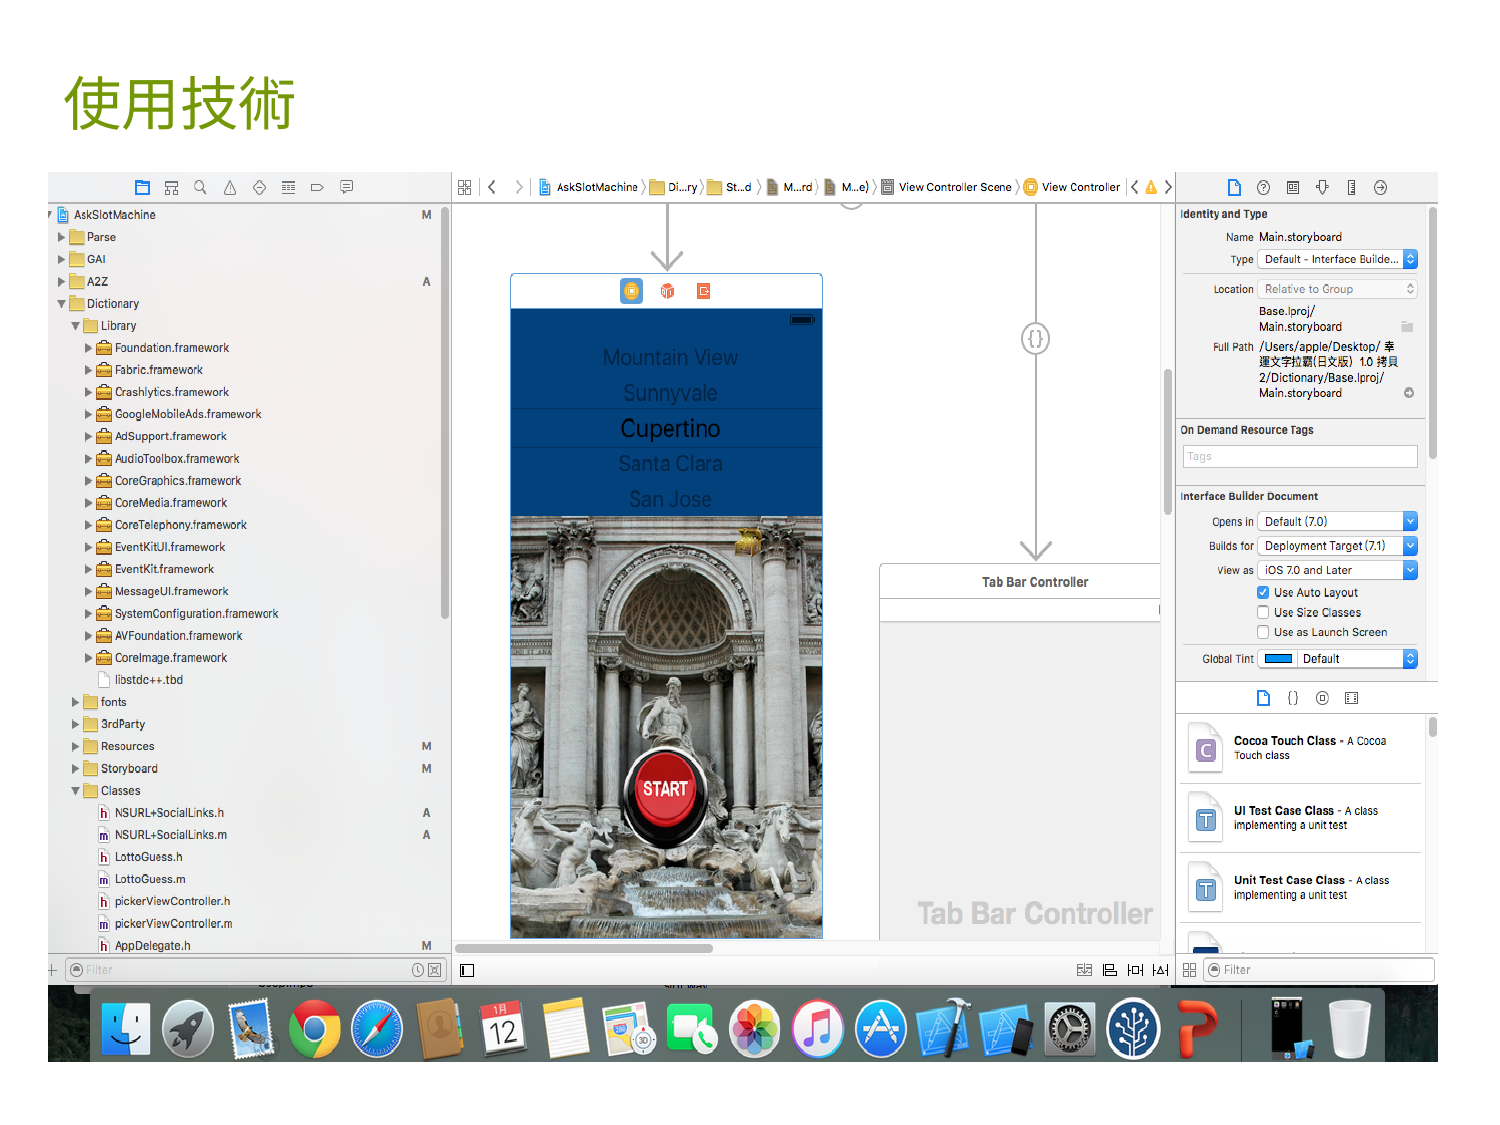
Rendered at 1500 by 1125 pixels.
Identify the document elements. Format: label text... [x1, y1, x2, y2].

picture [48, 172, 1439, 1063]
title 使用技術 [48, 56, 861, 145]
